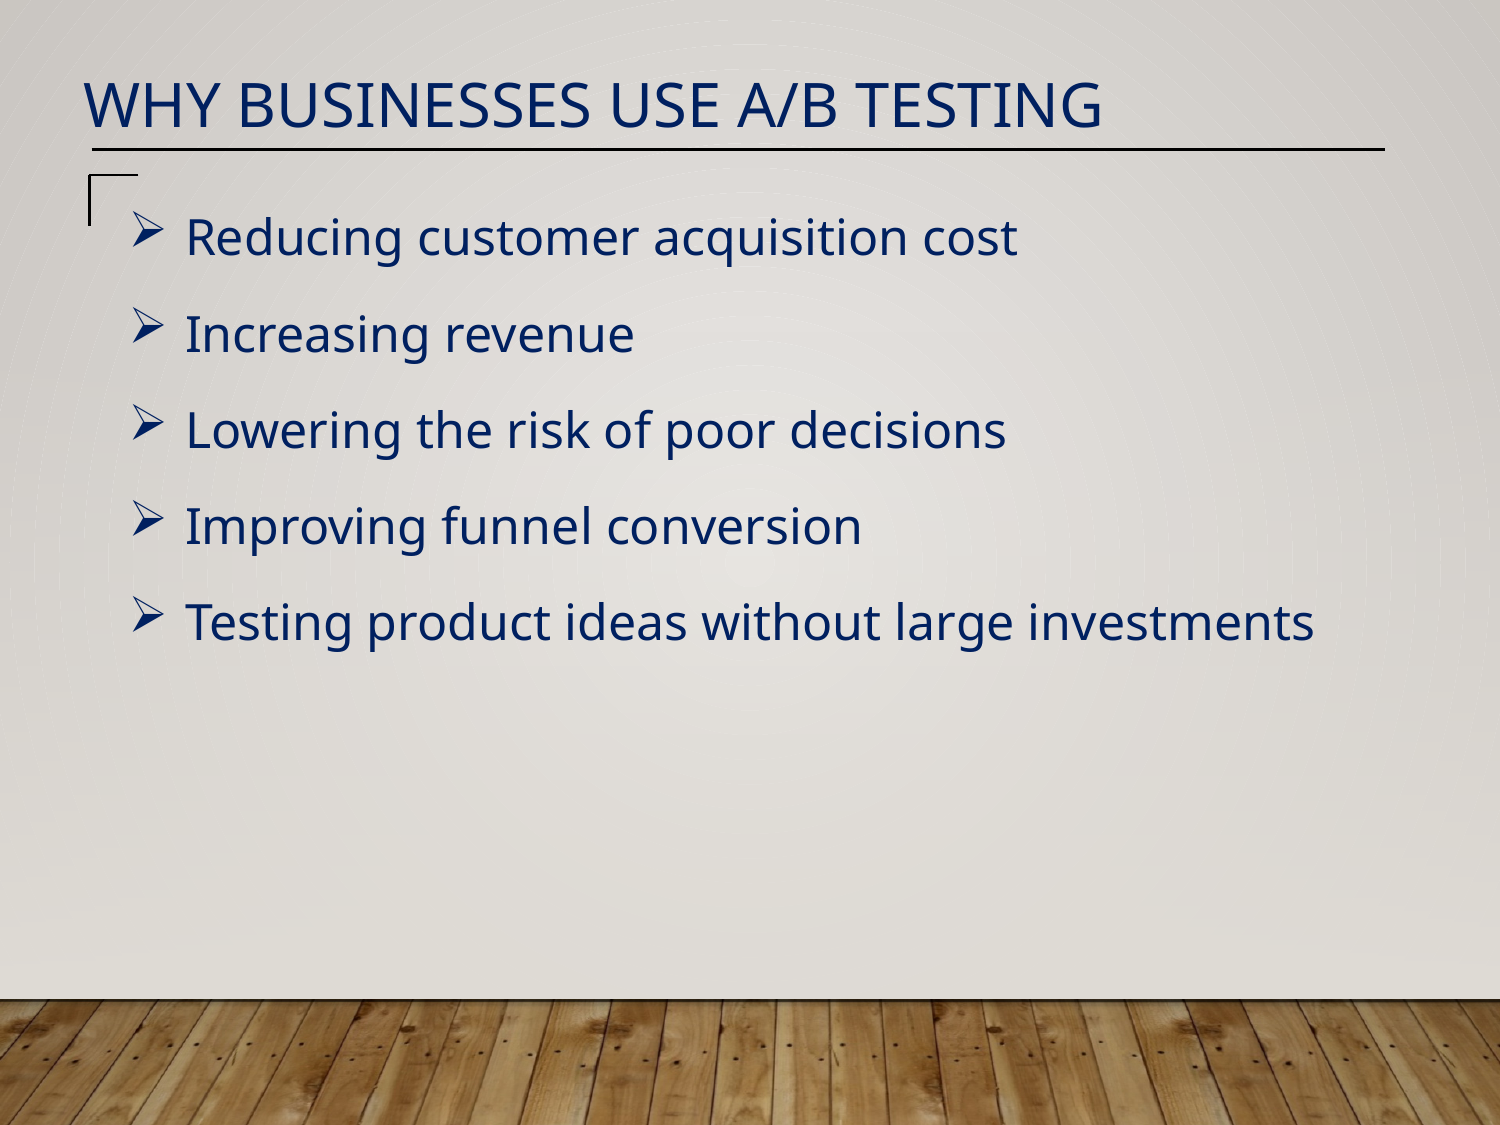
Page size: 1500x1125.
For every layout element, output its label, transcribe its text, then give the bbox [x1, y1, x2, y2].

text_box Why Businesses Use A/B Testing [68, 67, 1344, 150]
text_box Reducing customer acquisition cost Increasing revenue Lowering the risk of poor decisions Improving funnel conversion Testing product ideas without large investments [113, 168, 1385, 700]
picture [0, 999, 1500, 1125]
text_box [89, 174, 139, 227]
